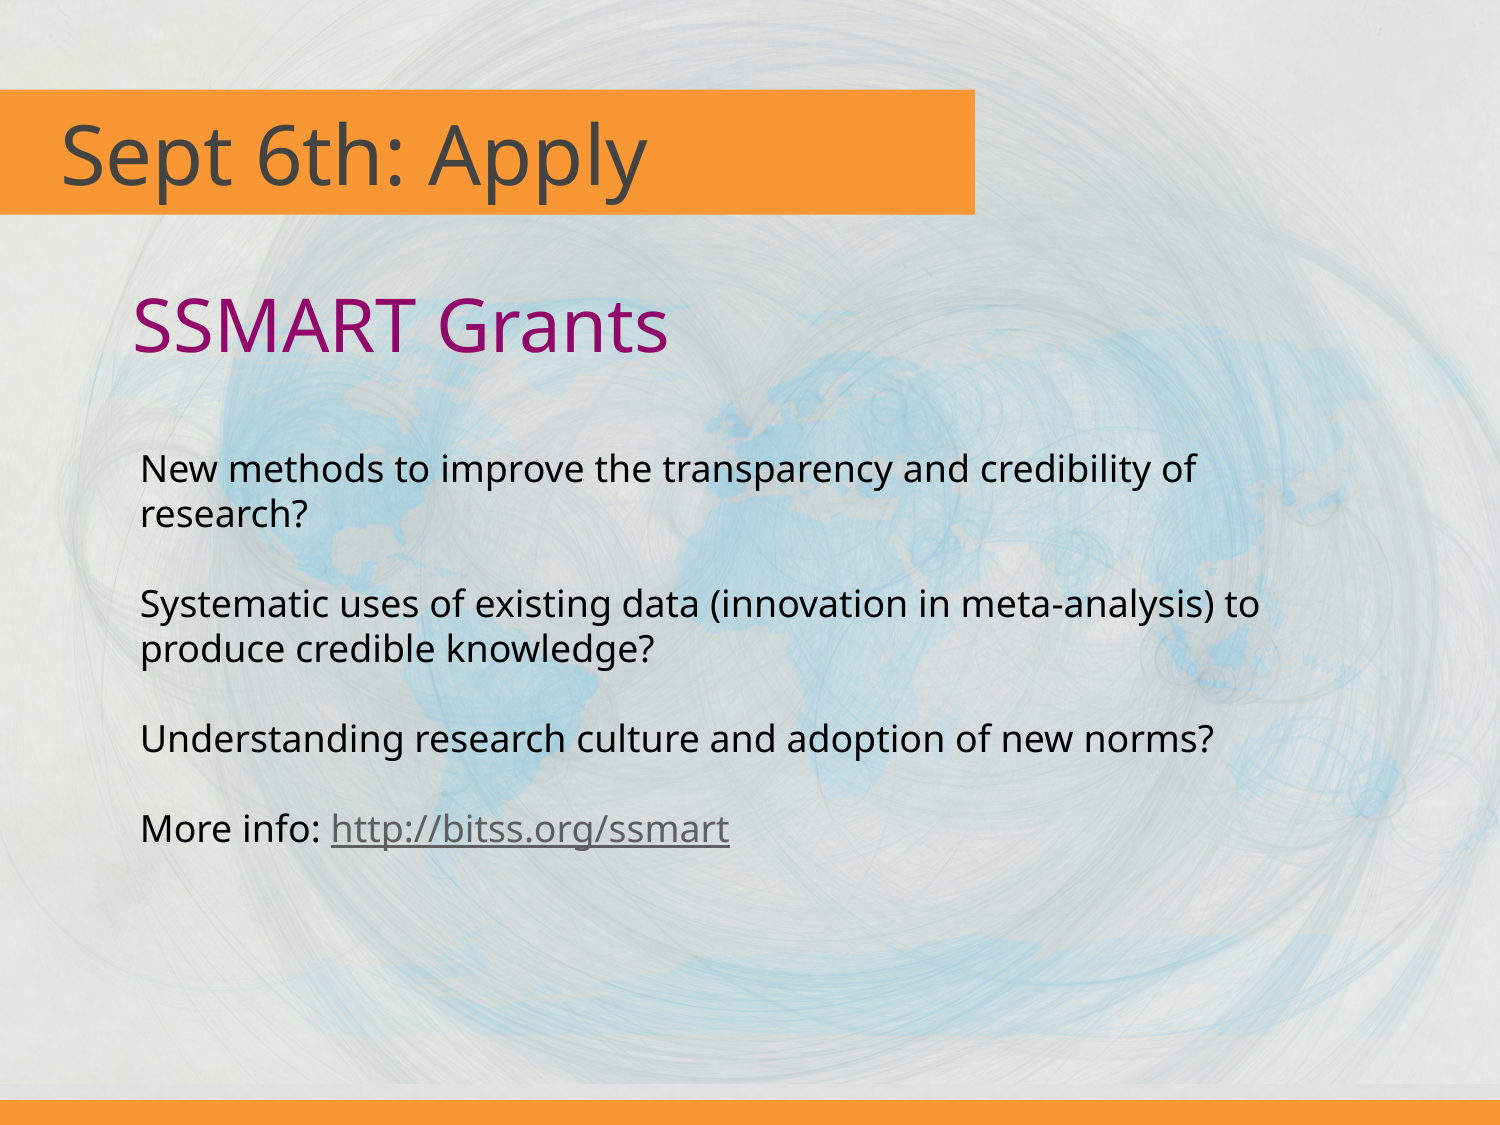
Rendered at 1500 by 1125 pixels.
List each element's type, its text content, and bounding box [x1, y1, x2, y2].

text_box New methods to improve the transparency and credibility of research? Systematic uses of existing data (innovation in meta-analysis) to produce credible knowledge? Understanding research culture and adoption of new norms? More info: http://bitss.org/ssmart [124, 437, 1388, 864]
title Sept 6th: Apply [0, 89, 975, 215]
list SSMART Grants [99, 270, 863, 375]
